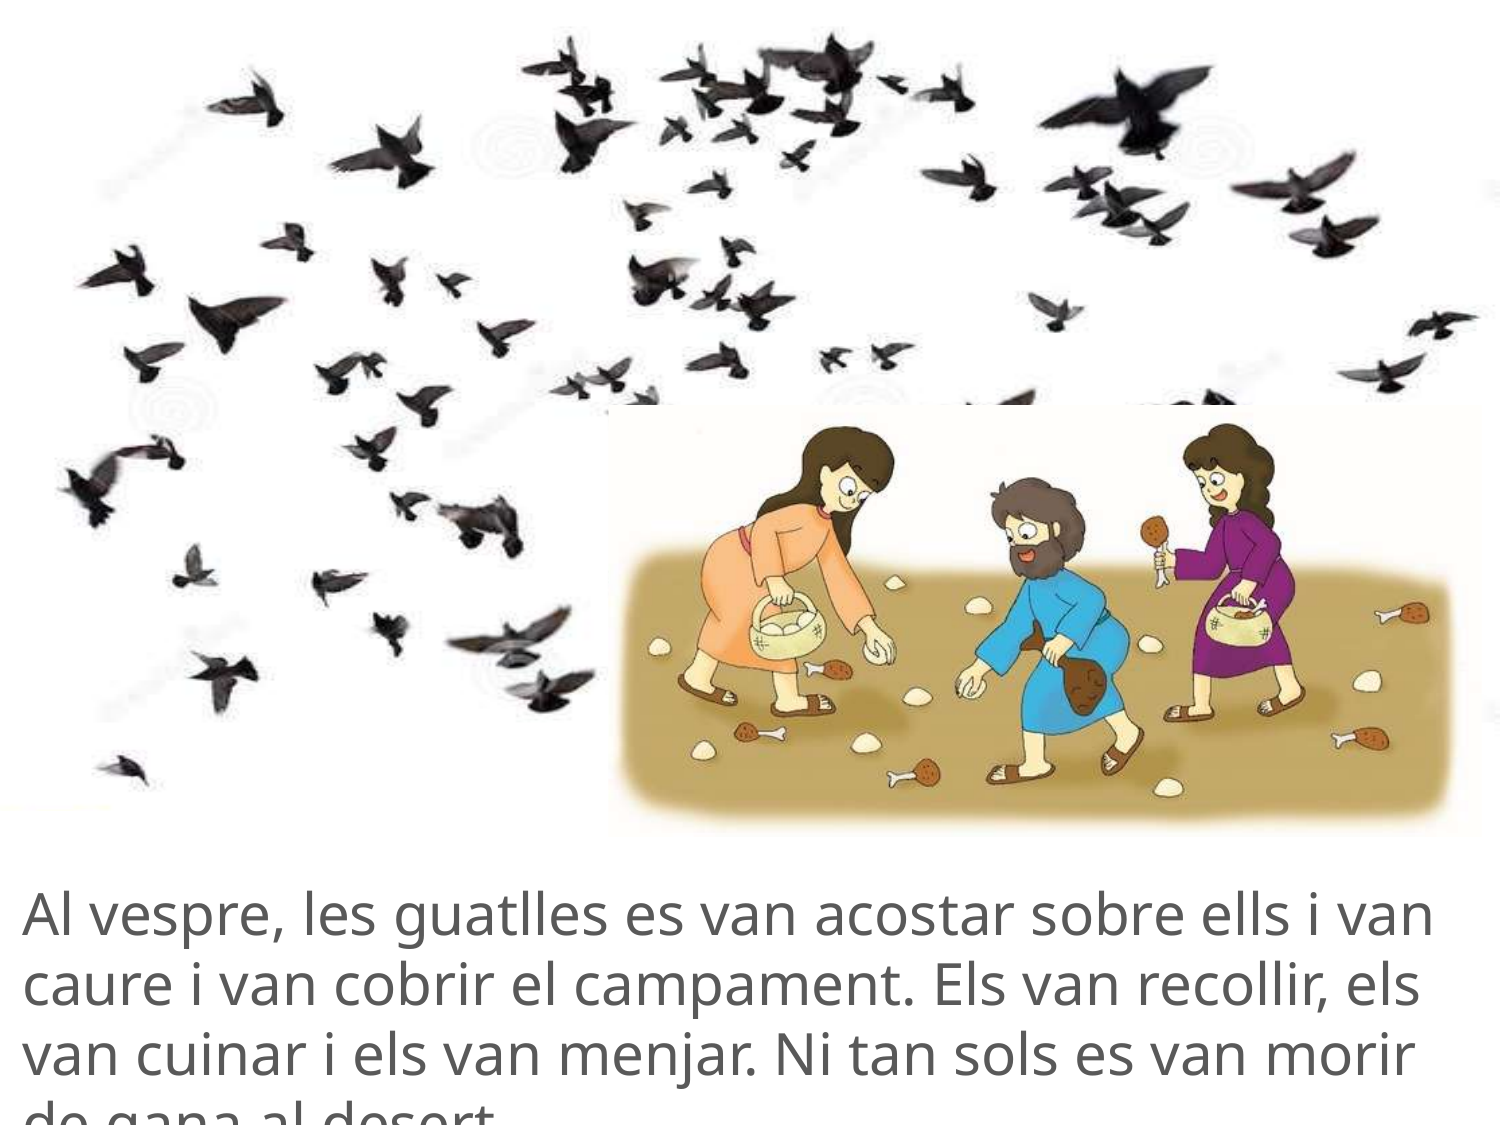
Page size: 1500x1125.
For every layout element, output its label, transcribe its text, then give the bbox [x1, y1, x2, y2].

text_box Al vespre, les guatlles es van acostar sobre ells i van caure i van cobrir el campament. Els van recollir, els van cuinar i els van menjar. Ni tan sols es van morir de gana al desert. [7, 869, 1493, 1125]
picture [0, 0, 1500, 837]
